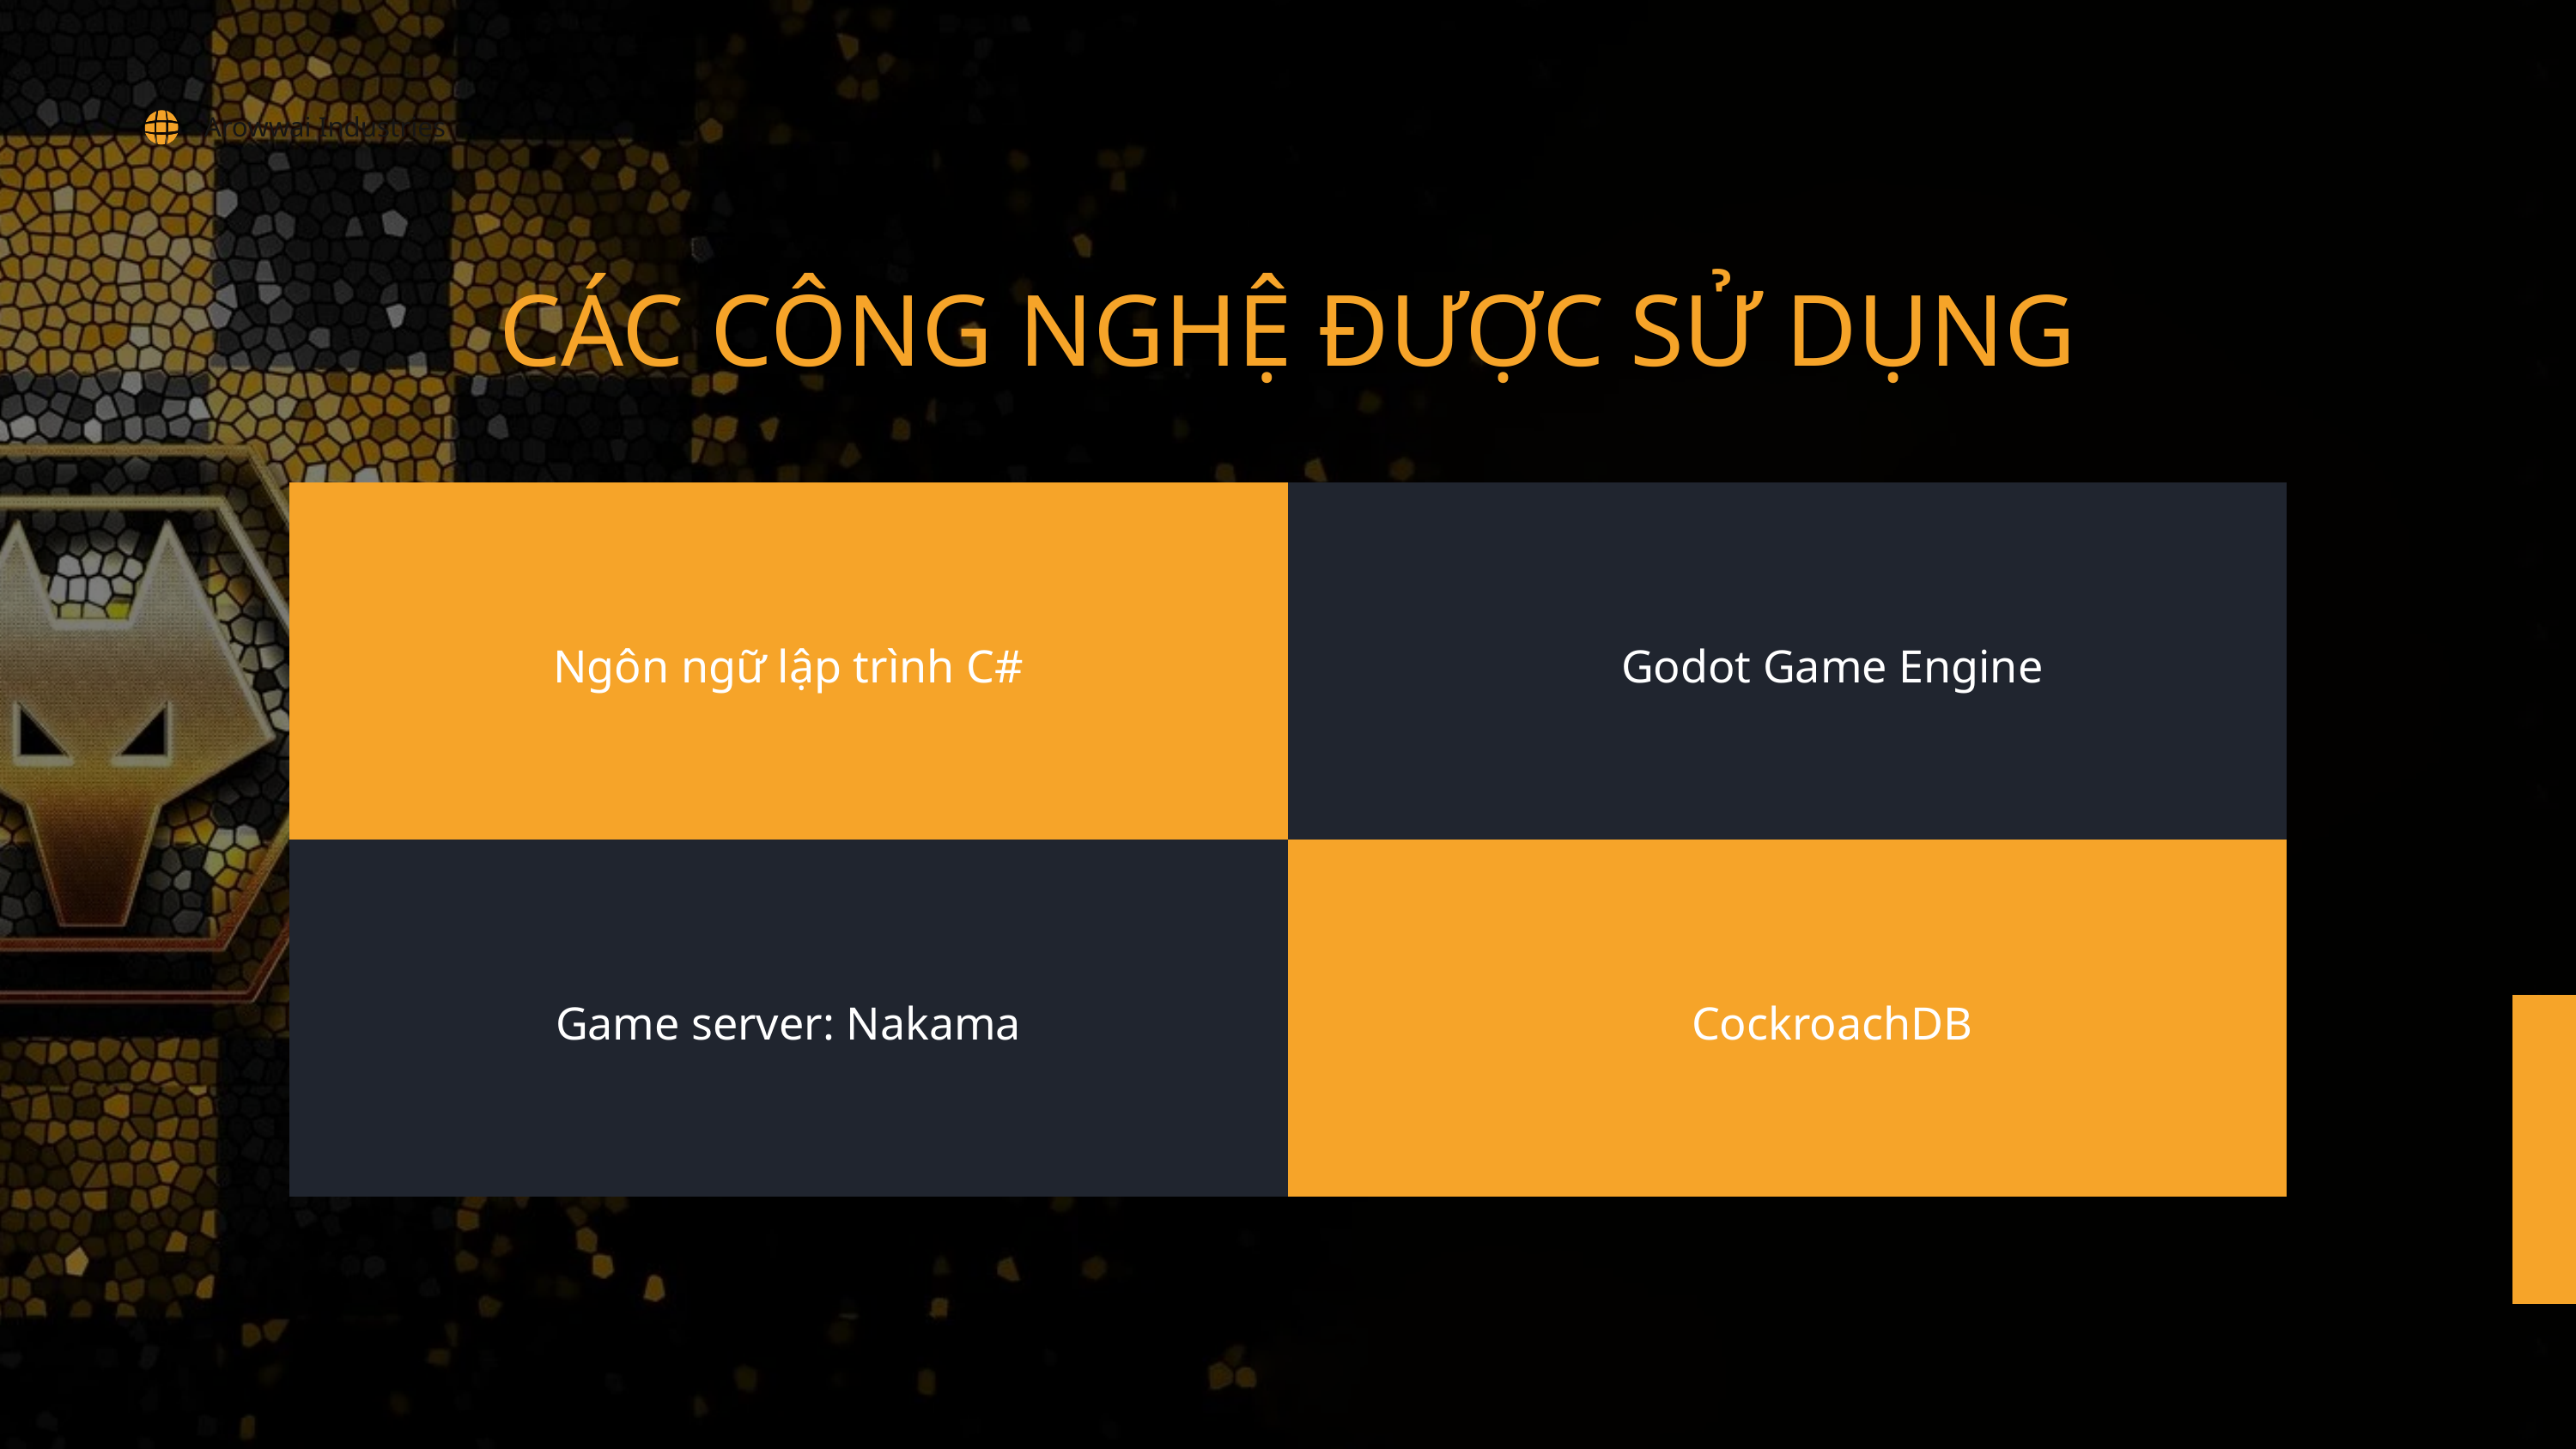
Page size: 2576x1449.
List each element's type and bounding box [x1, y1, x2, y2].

text_box [289, 839, 1289, 1197]
picture [0, 0, 2576, 1449]
text_box [2512, 994, 2576, 1304]
text_box [1287, 482, 2287, 839]
text_box [1289, 839, 2287, 1197]
text_box [289, 482, 1286, 839]
